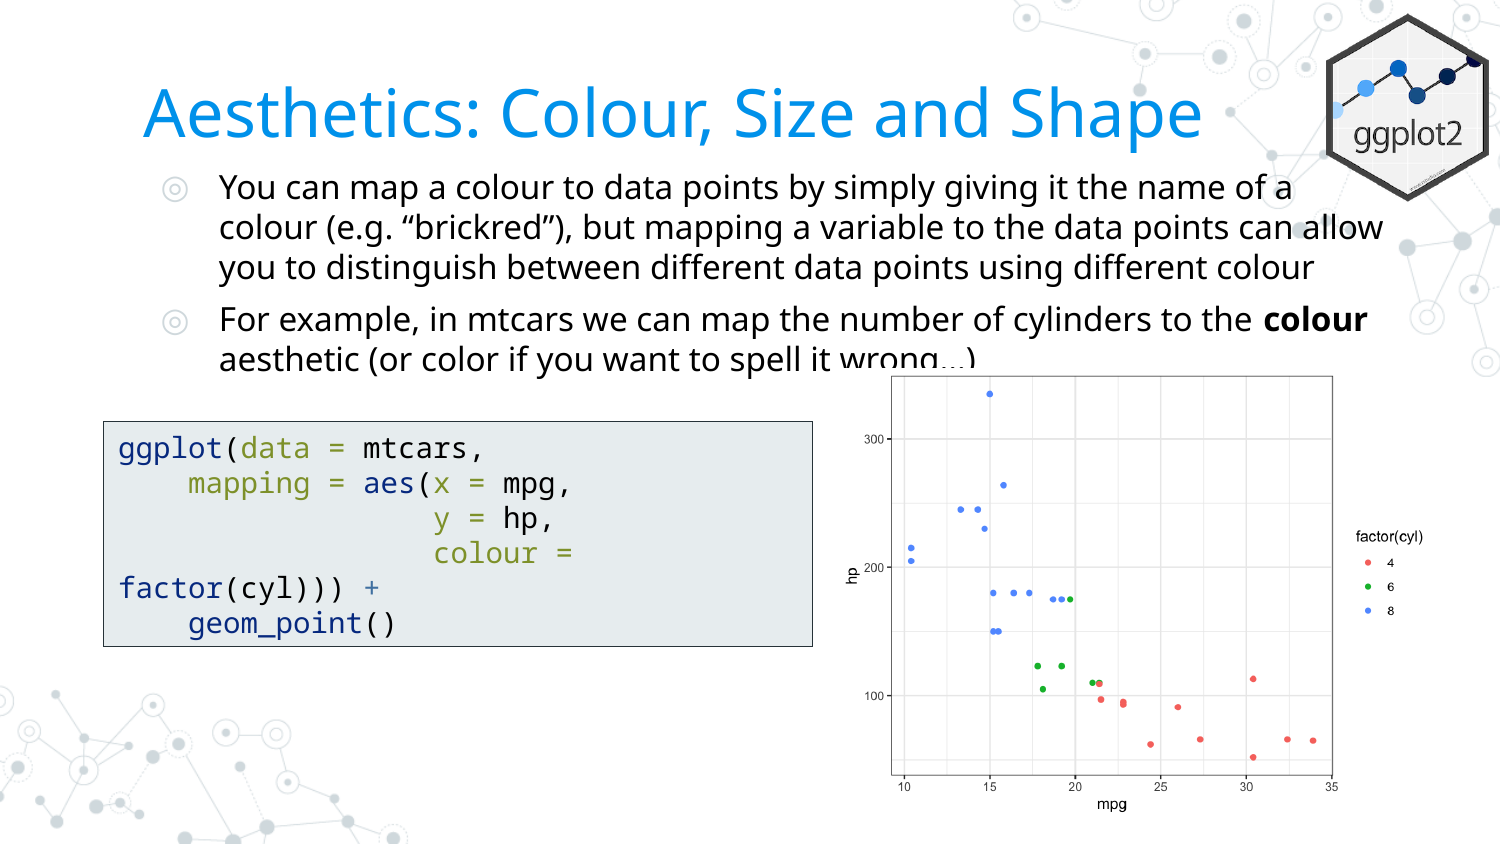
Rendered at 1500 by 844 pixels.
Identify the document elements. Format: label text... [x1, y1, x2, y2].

list You can map a colour to data points by simply giving it the name of a colour (e.g. “brickred”), but mapping a variable to the data points can allow you to distinguish between different data points using different colour For example, in mtcars we can map the number of cylinders to the colour aesthetic (or color if you want to spell it wrong…) [128, 166, 1413, 763]
picture [0, 0, 1500, 844]
text_box ggplot(data = mtcars, mapping = aes(x = mpg, y = hp, colour = factor(cyl))) + geom_point() [103, 421, 813, 647]
title Aesthetics: Colour, Size and Shape [128, 50, 1321, 166]
